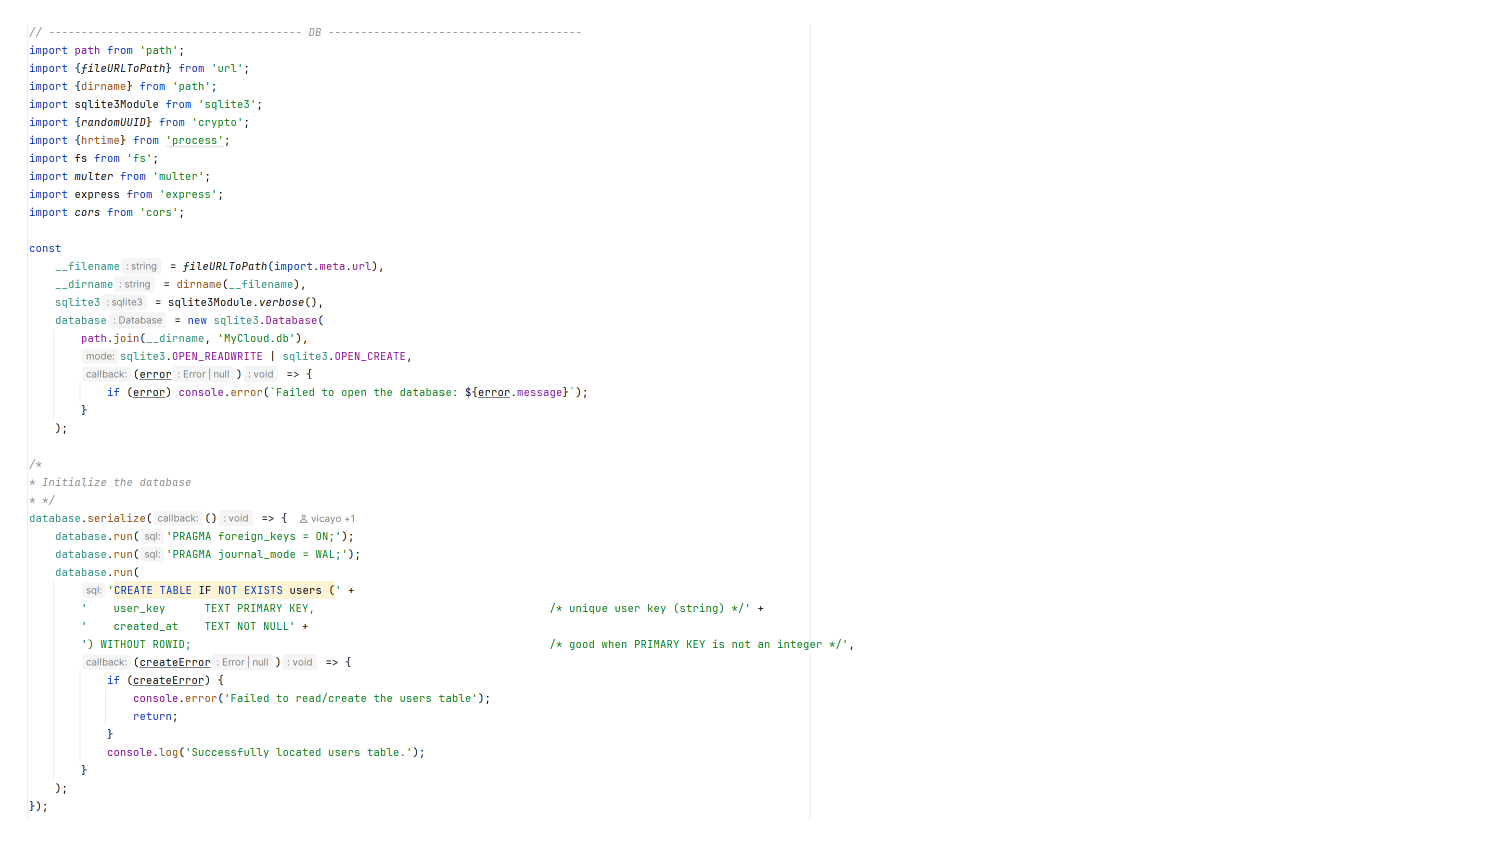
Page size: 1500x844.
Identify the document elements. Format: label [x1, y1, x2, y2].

picture [24, 24, 862, 819]
